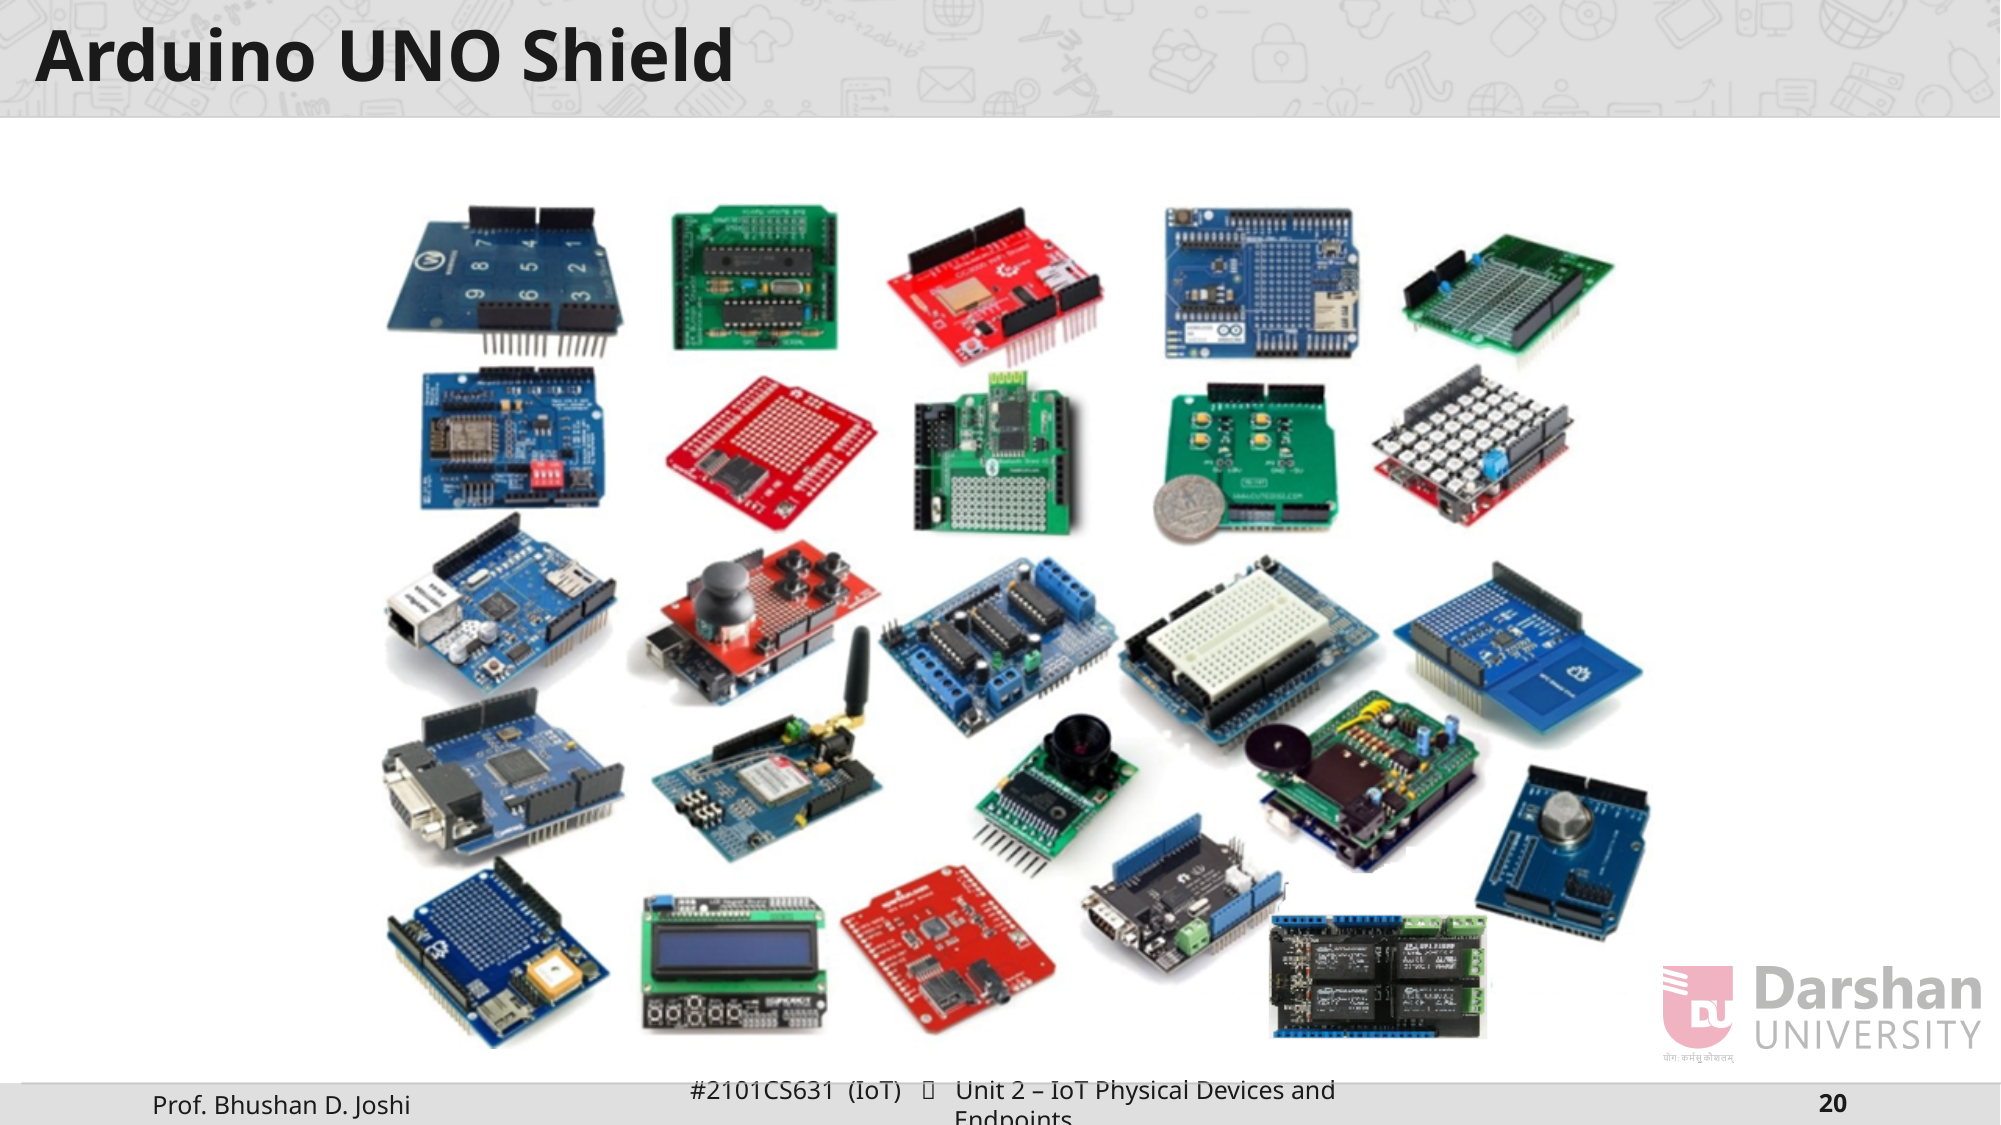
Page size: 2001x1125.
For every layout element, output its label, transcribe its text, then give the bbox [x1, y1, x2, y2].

picture [345, 196, 1655, 1049]
title Arduino UNO Shield [0, 0, 2000, 117]
